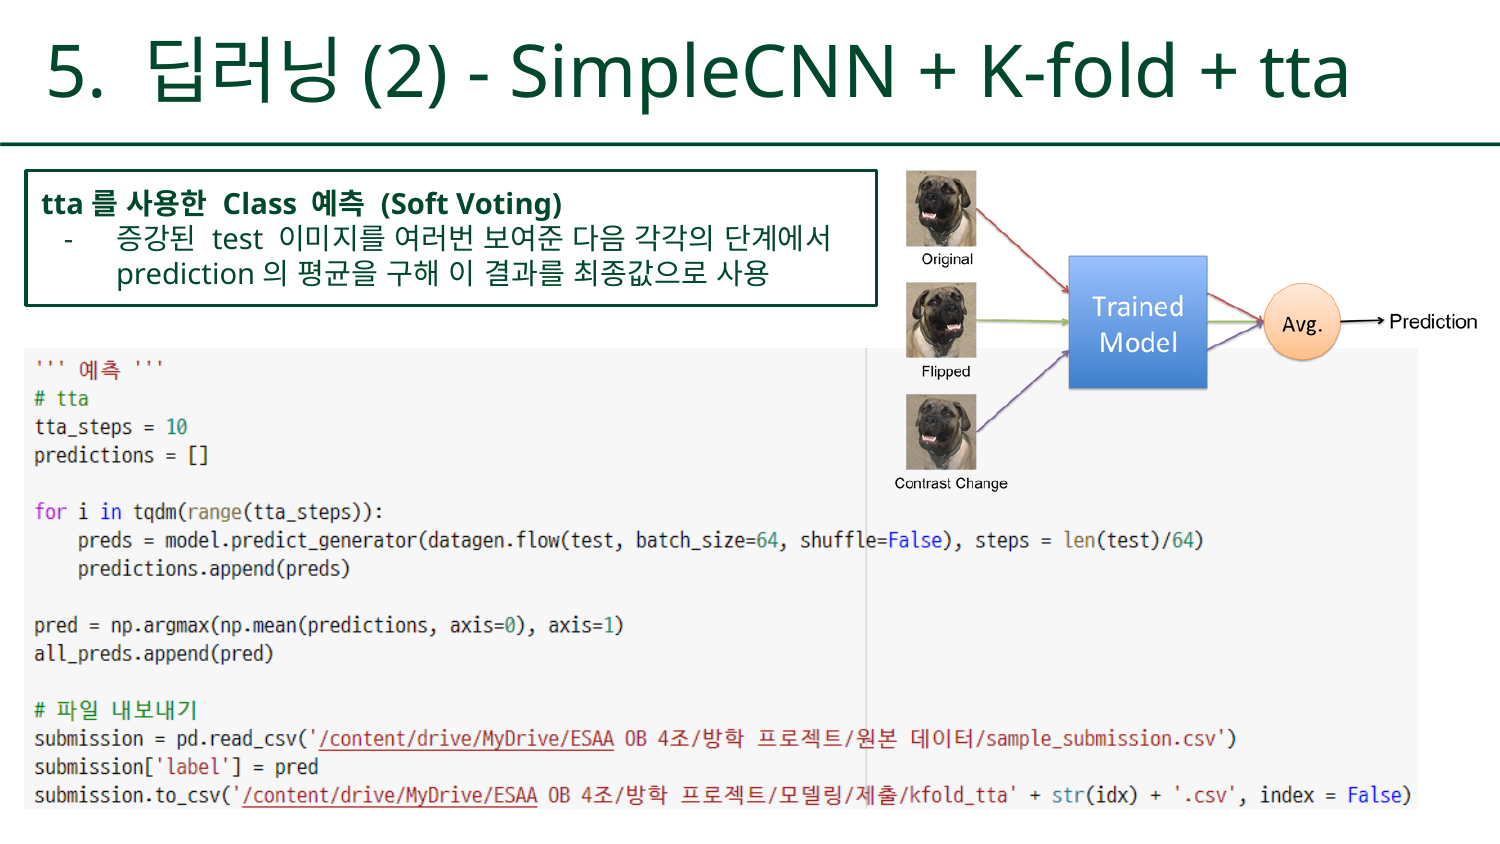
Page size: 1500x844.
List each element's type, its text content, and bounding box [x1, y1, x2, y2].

text_box [1186, 685, 1475, 820]
text_box tta를 사용한 Class 예측 (Soft Voting) 증강된 test 이미지를 여러번 보여준 다음 각각의 단계에서 prediction의 평균을 구해 이 결과를 최종값으로 사용 [25, 170, 877, 306]
picture [0, 0, 1500, 844]
text_box 5. 딥러닝(2) - SimpleCNN + K-fold + tta [30, 7, 1479, 141]
